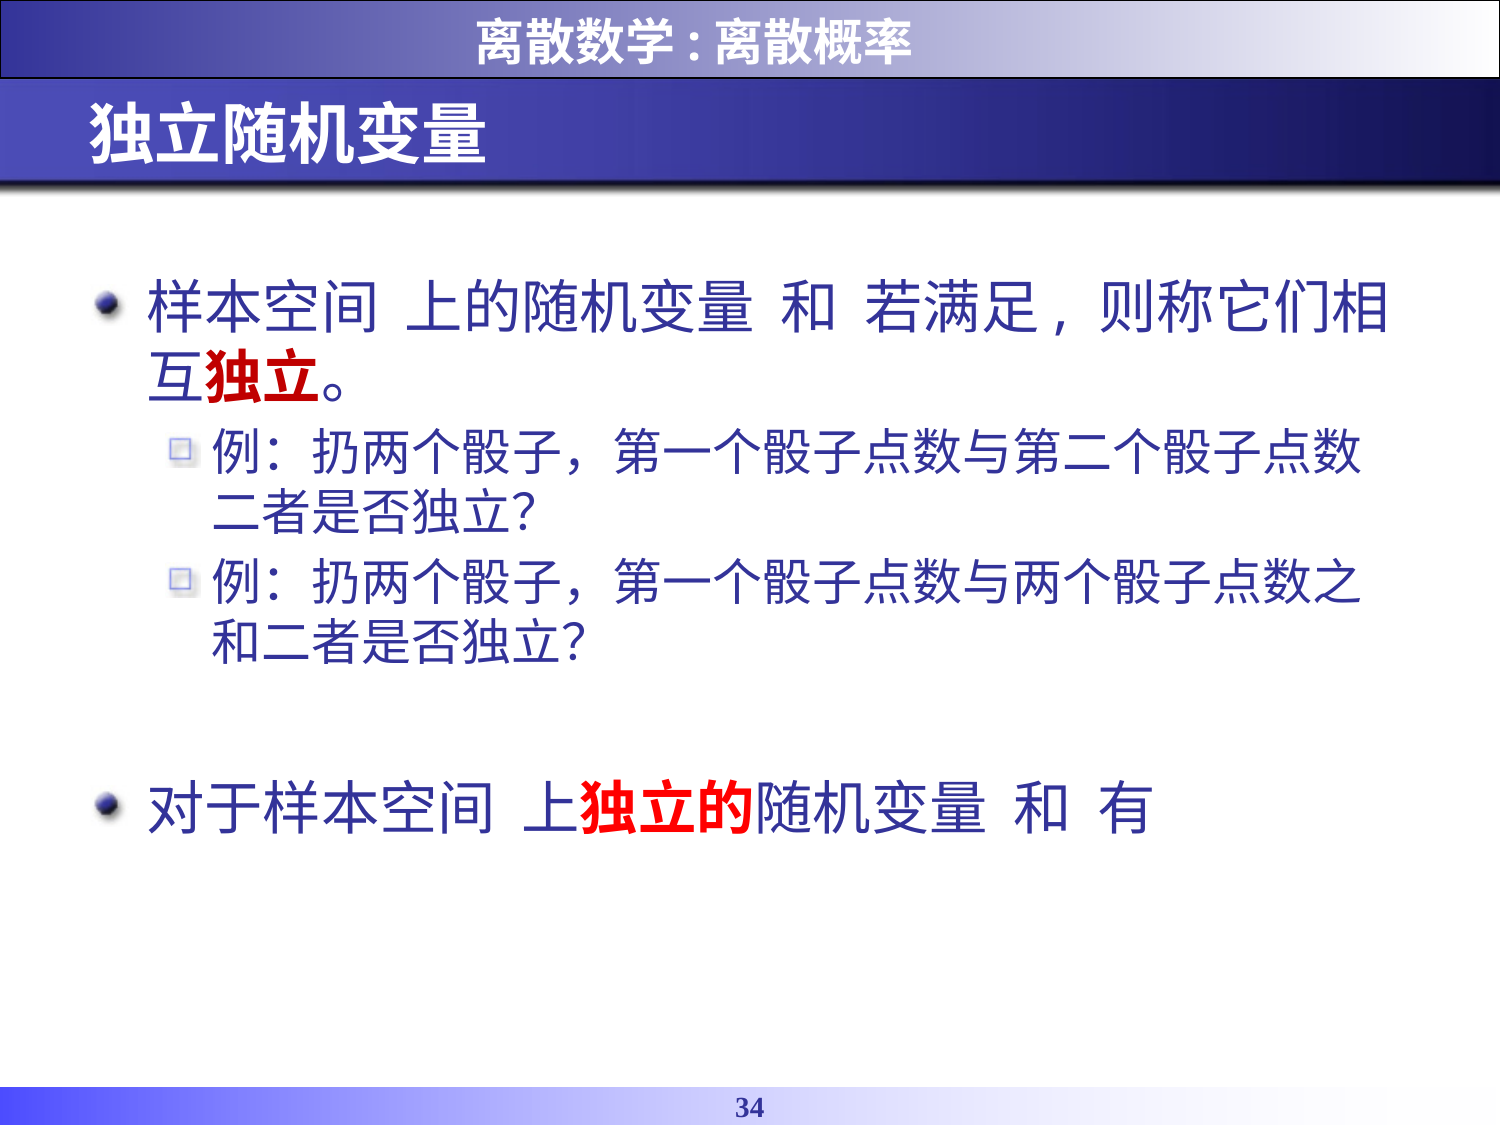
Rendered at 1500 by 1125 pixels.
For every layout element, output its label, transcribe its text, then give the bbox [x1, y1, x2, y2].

picture [165, 562, 201, 598]
title 独立随机变量 [73, 90, 1424, 173]
picture [0, 79, 1500, 197]
picture [90, 785, 131, 827]
picture [165, 432, 201, 468]
picture [90, 284, 131, 326]
